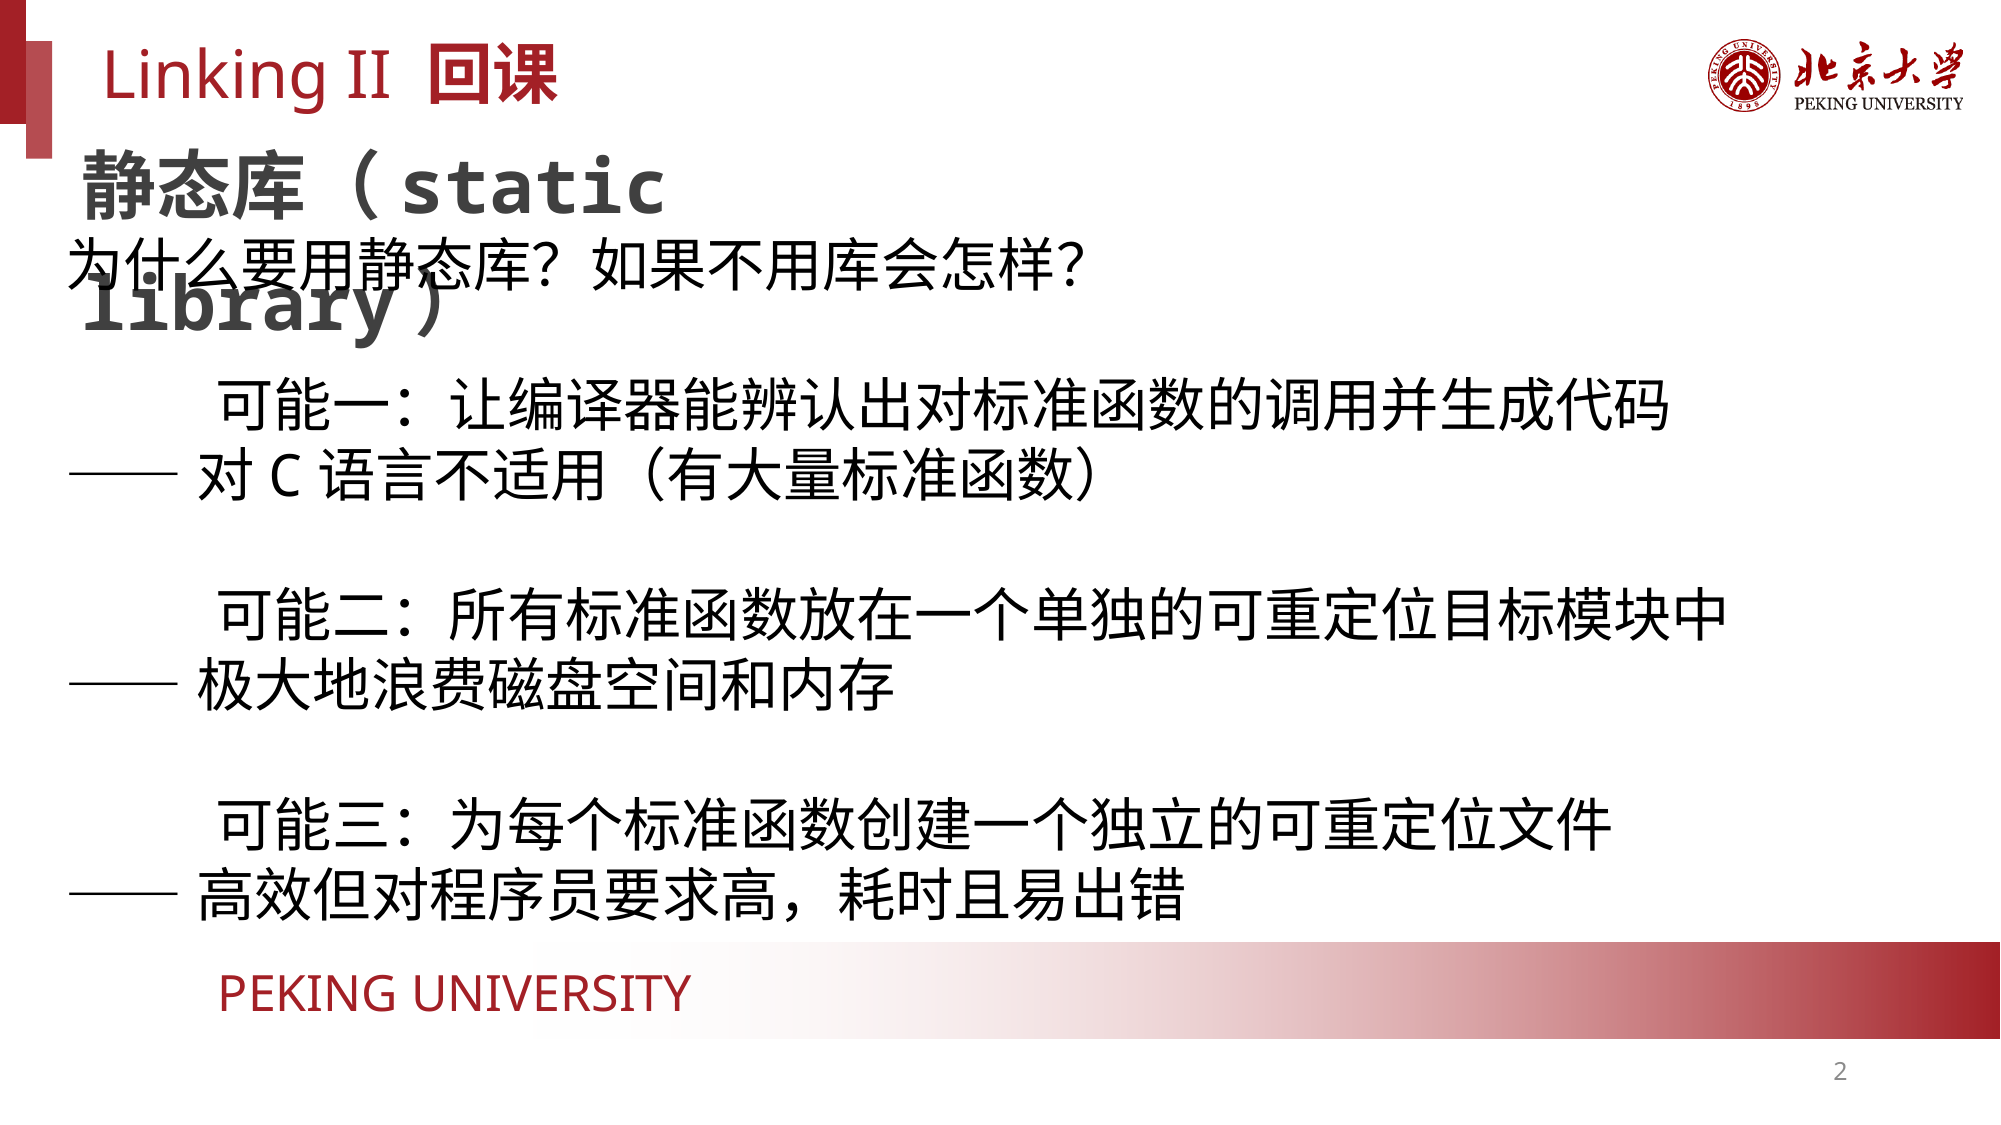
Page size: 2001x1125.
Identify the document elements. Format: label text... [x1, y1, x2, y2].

picture [1708, 39, 1963, 115]
text_box 静态库（static library） [73, 107, 957, 220]
text_box [529, 941, 2000, 1039]
text_box 为什么要用静态库？如果不用库会怎样？ 可能一：让编译器能辨认出对标准函数的调用并生成代码 ——对C语言不适用（有大量标准函数） 可能二：所有标准函数放在一个单独的可重定位目标模块中 ——极大地浪费磁盘空间和内存 可能三：为每个标准函数创建一个独立的可重定位文件 ——高效但对程序员要求高，耗时且易出错 [51, 220, 1949, 936]
text_box Linking II 回课 [86, 24, 575, 120]
text_box PEKING UNIVERSITY [203, 954, 1009, 1029]
slide_number 2 [1412, 1042, 1863, 1103]
